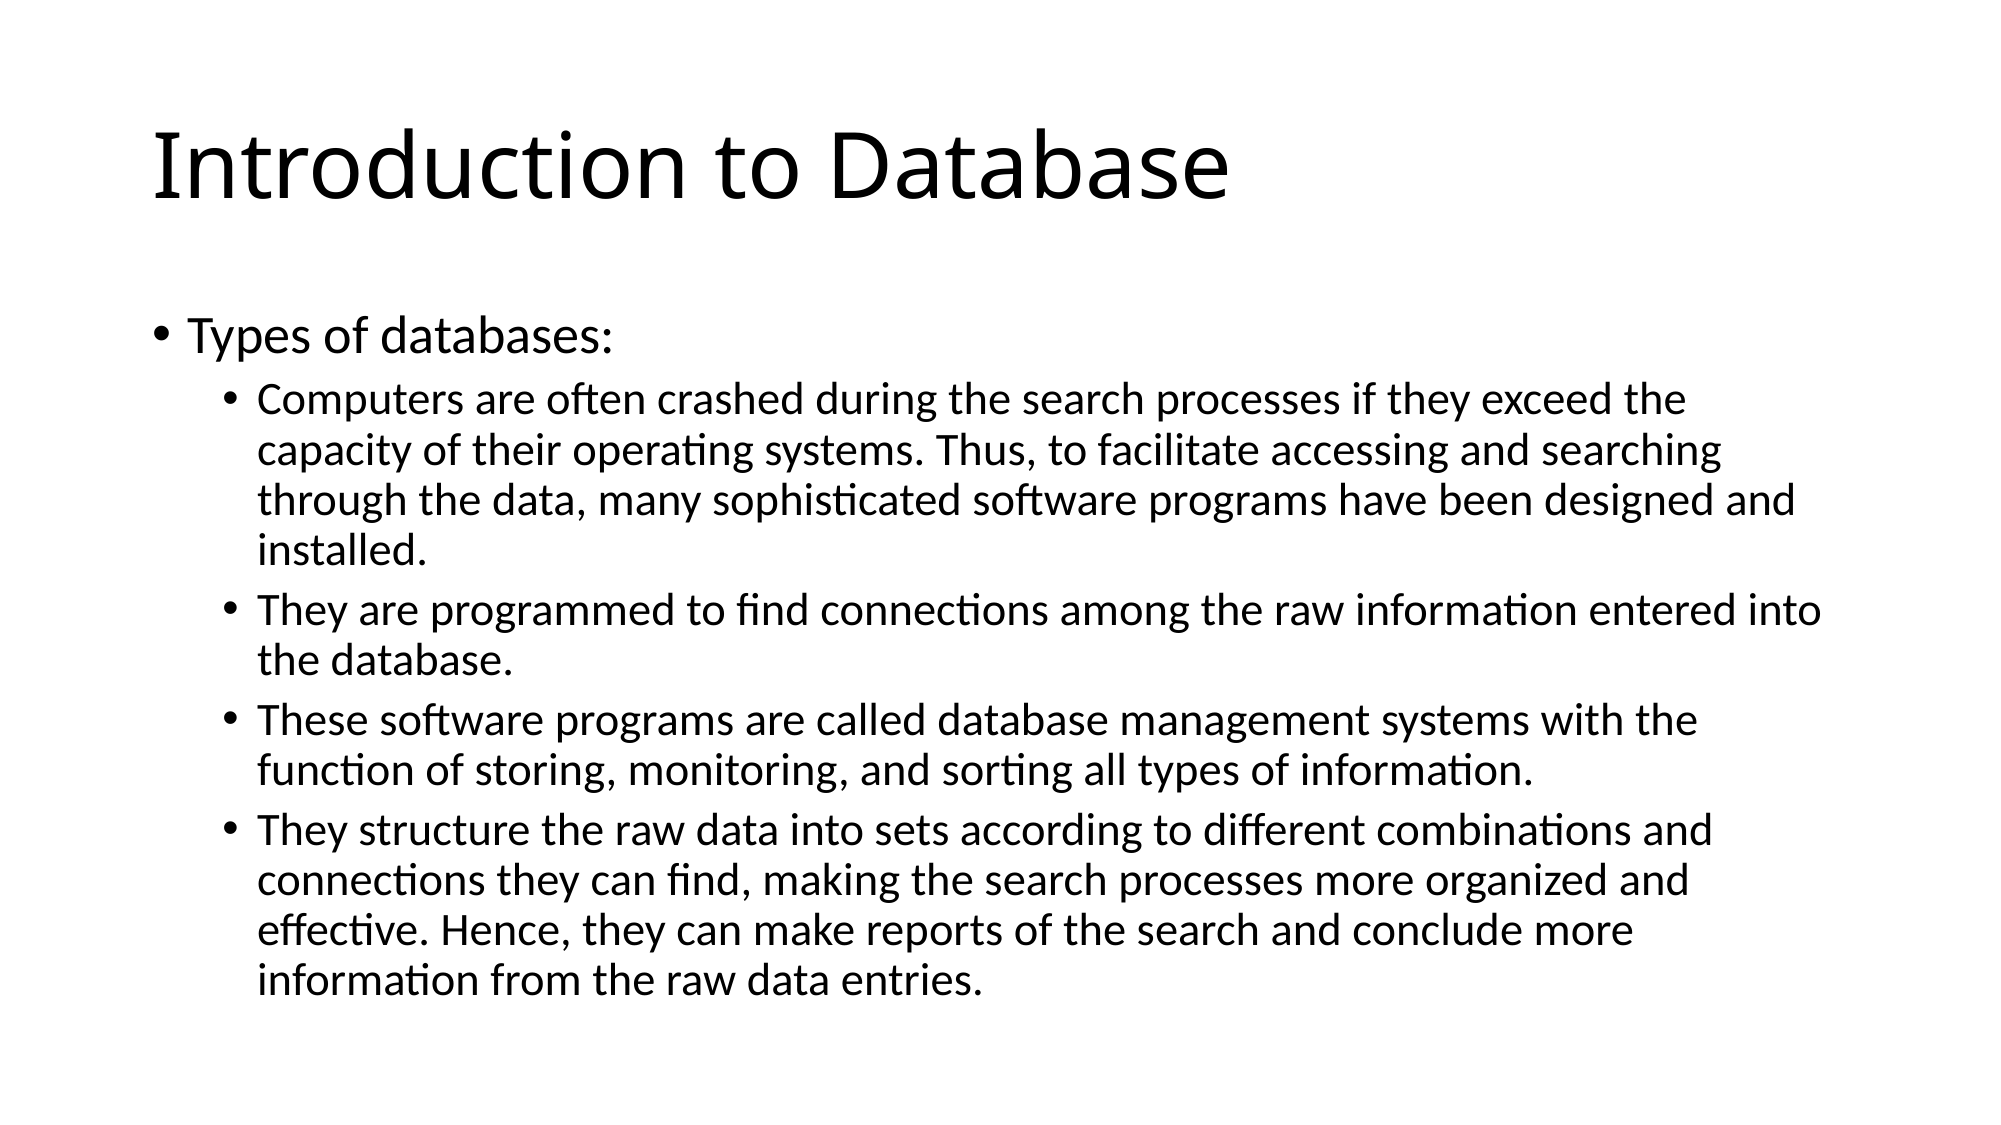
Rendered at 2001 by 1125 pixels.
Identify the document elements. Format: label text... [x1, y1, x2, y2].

title Introduction to Database [137, 59, 1863, 278]
list Types of databases: Computers are often crashed during the search processes if they exceed the capacity of their operating systems. Thus, to facilitate accessing and searching through the data, many sophisticated software programs have been designed and installed. They are programmed to find connections among the raw information entered into the database. These software programs are called database management systems with the function of storing, monitoring, and sorting all types of information. They structure the raw data into sets according to different combinations and connections they can find, making the search processes more organized and effective. Hence, they can make reports of the search and conclude more information from the raw data entries. [137, 299, 1863, 1014]
